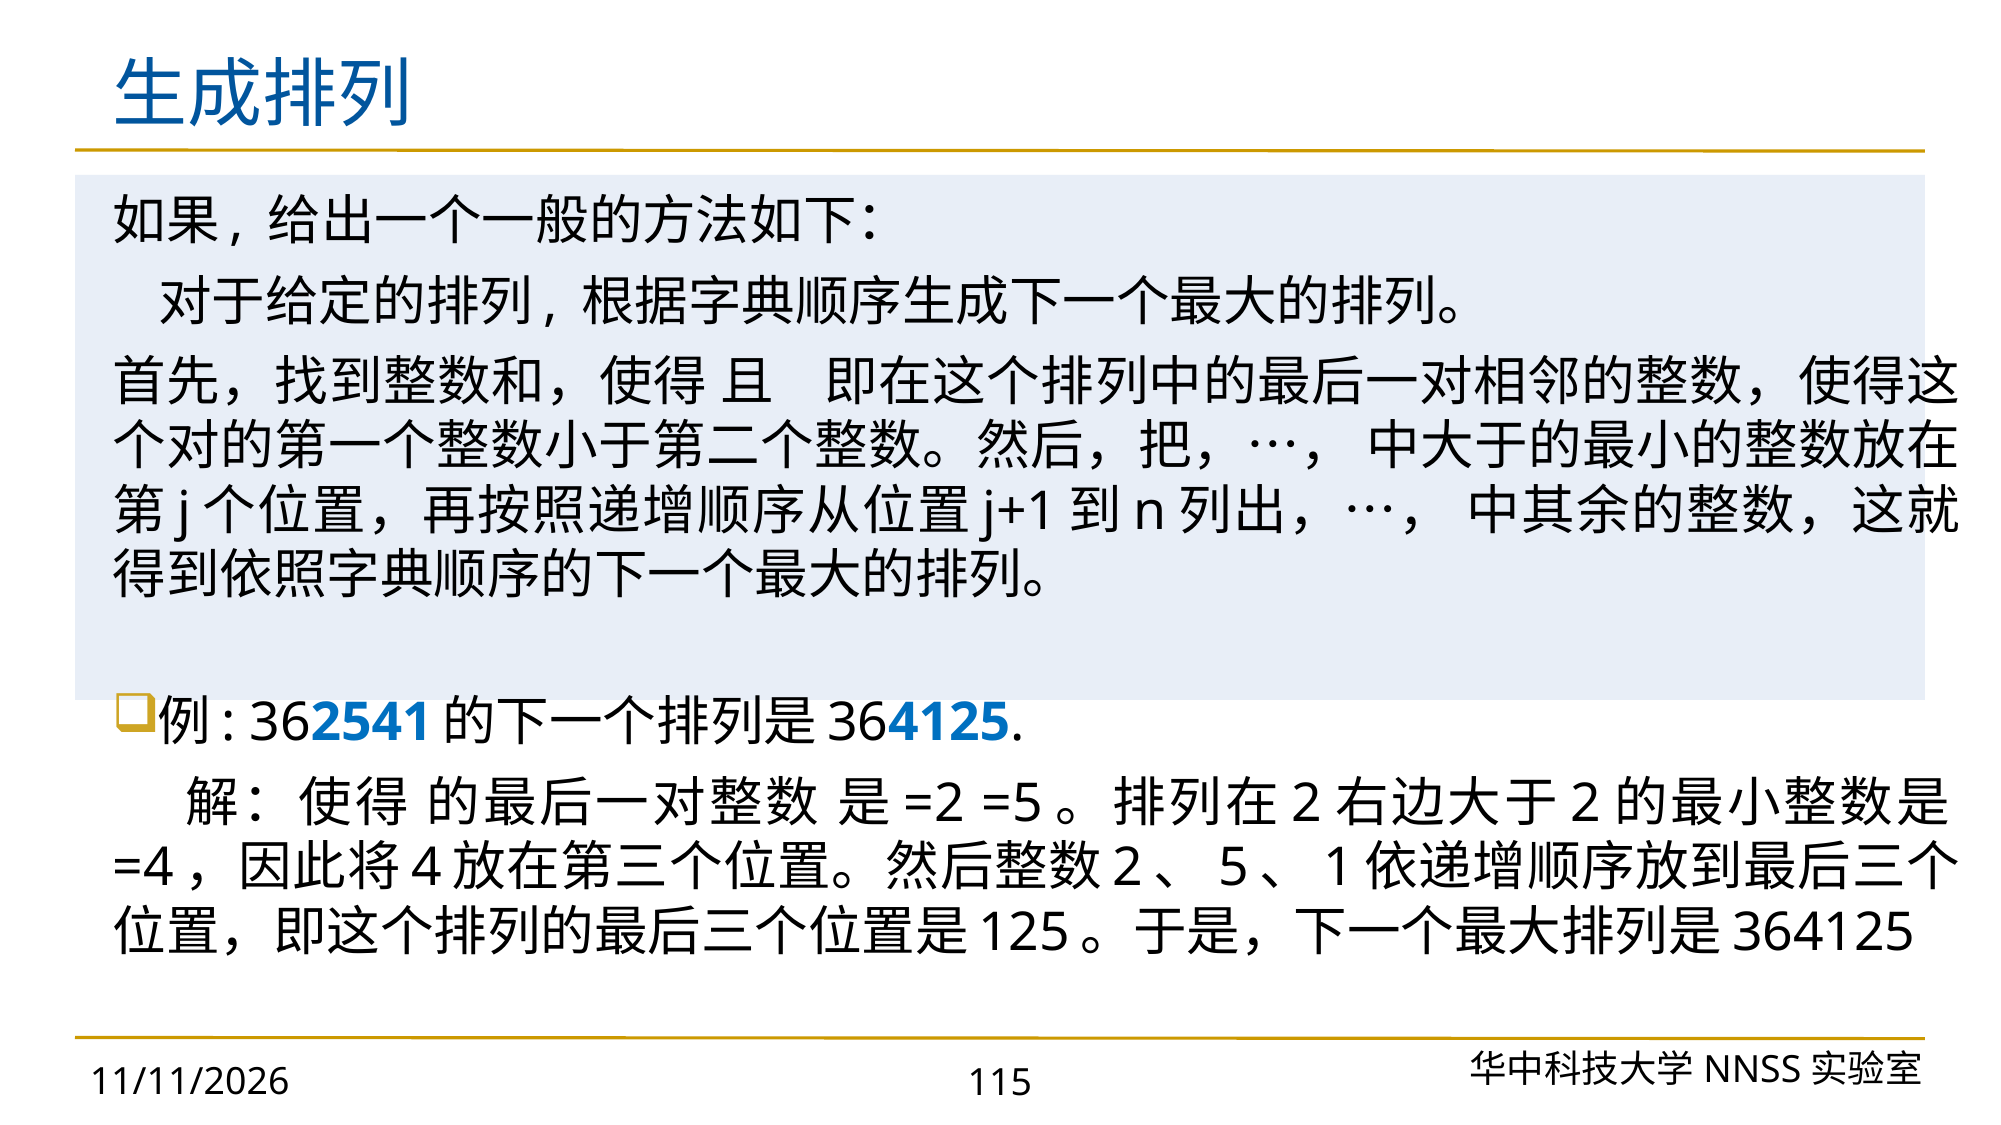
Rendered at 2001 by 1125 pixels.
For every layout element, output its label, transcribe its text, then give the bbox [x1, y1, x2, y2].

text_box [74, 174, 1926, 701]
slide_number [75, 1050, 550, 1111]
footer 华中科技大学NNSS实验室 [1137, 1037, 1938, 1113]
slide_number 115 [699, 1050, 1300, 1111]
title 生成排列 [97, 44, 1900, 149]
